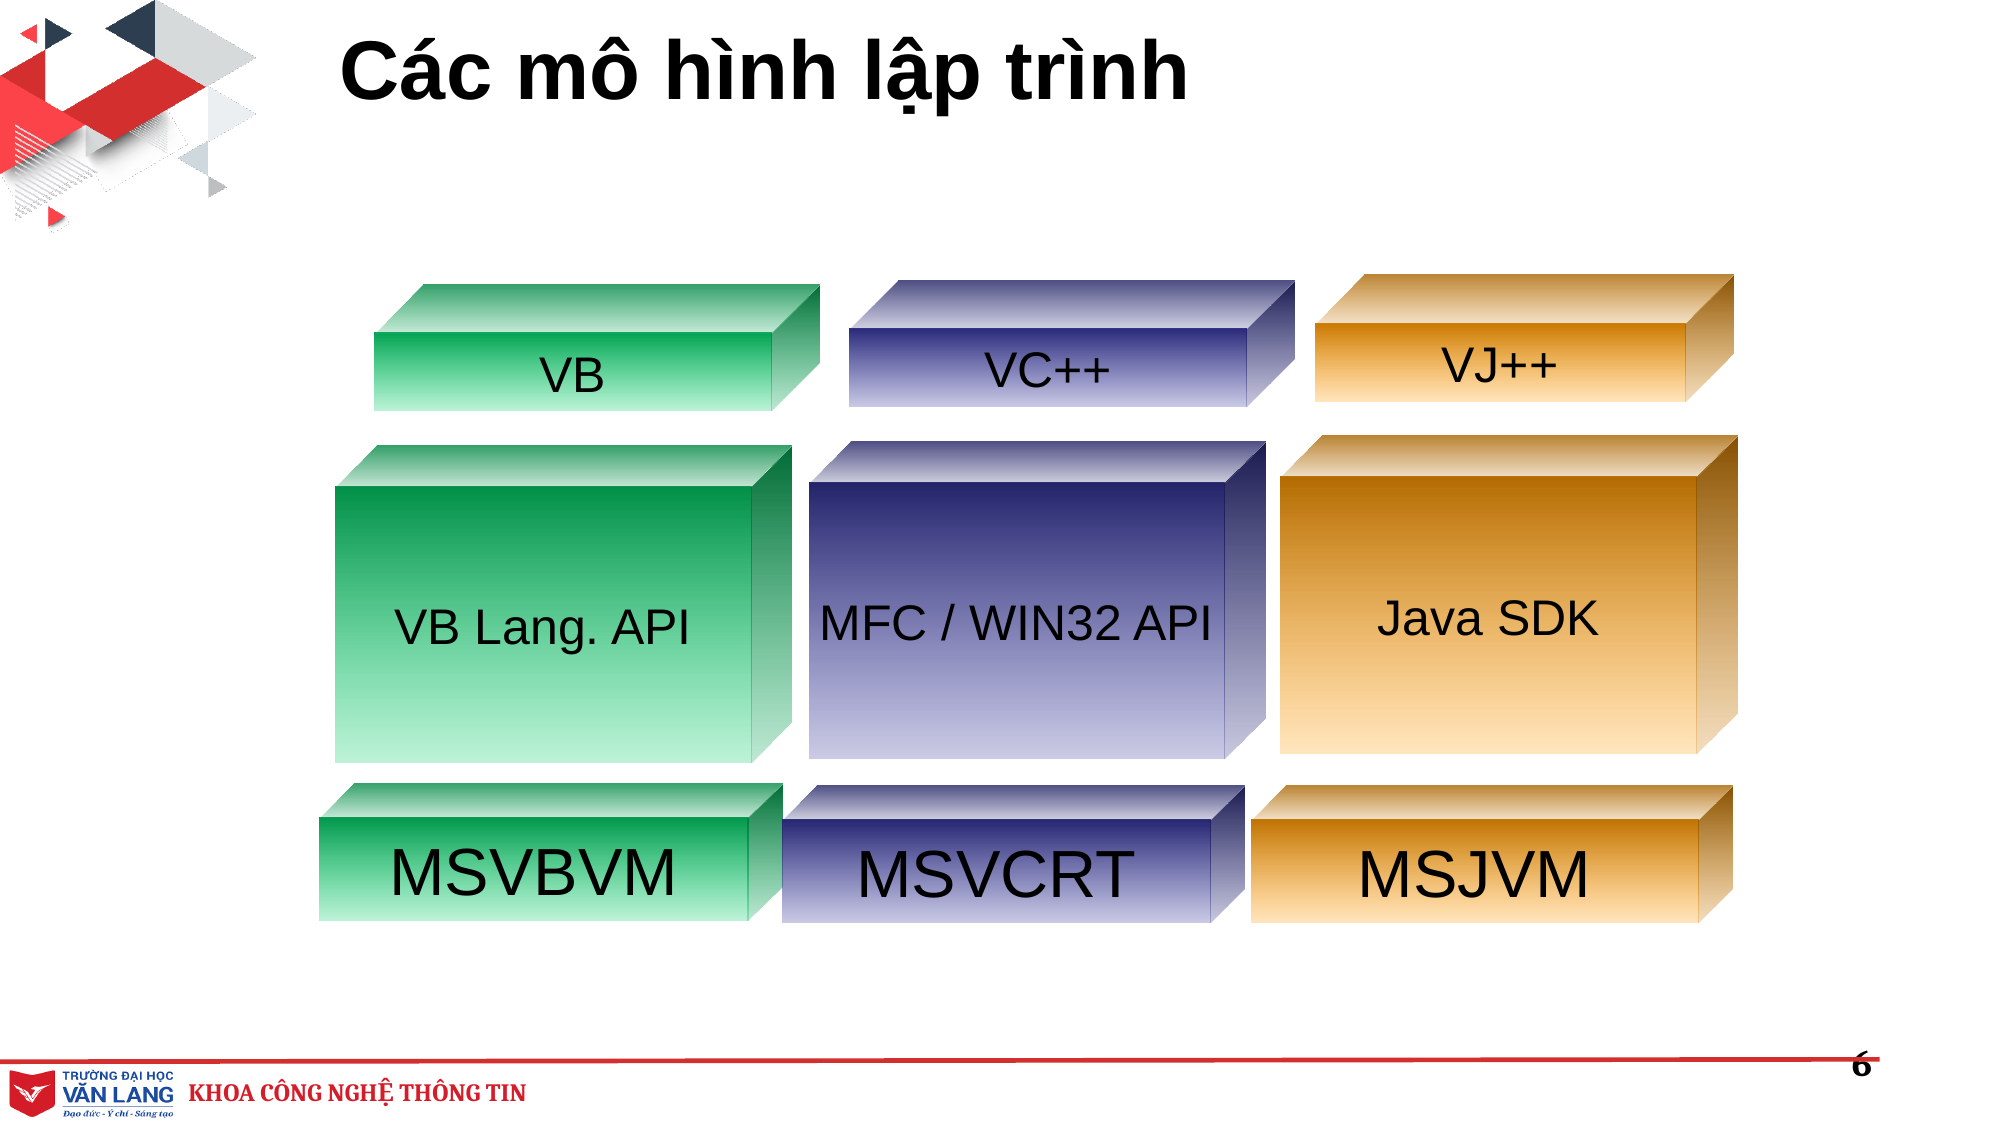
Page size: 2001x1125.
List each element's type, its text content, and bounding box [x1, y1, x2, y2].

table_cell [1281, 436, 1737, 476]
table_cell Visual Studio 2019 [1315, 275, 1732, 323]
title Các mô hình lập trình [324, 20, 1750, 138]
picture [0, 0, 256, 233]
picture [8, 1069, 173, 1118]
text_box VC++ [849, 280, 1295, 407]
table_cell [374, 284, 819, 333]
text_box Java SDK [1280, 435, 1738, 754]
text_box MSVCRT [782, 785, 1245, 923]
text_box VB Lang. API [335, 445, 792, 763]
text_box MSJVM [1251, 785, 1733, 923]
text_box MFC / WIN32 API [809, 441, 1266, 759]
table_cell November 12, 2014 [320, 784, 781, 817]
table_cell [850, 280, 1294, 328]
text_box VB [374, 284, 820, 411]
text_box MSVBVM [319, 783, 783, 921]
table_cell [809, 442, 1264, 482]
table_cell [335, 445, 791, 486]
table_cell [1252, 786, 1731, 819]
table_cell Visual Studio 2017 [783, 786, 1244, 819]
text_box VJ++ [1315, 275, 1734, 402]
